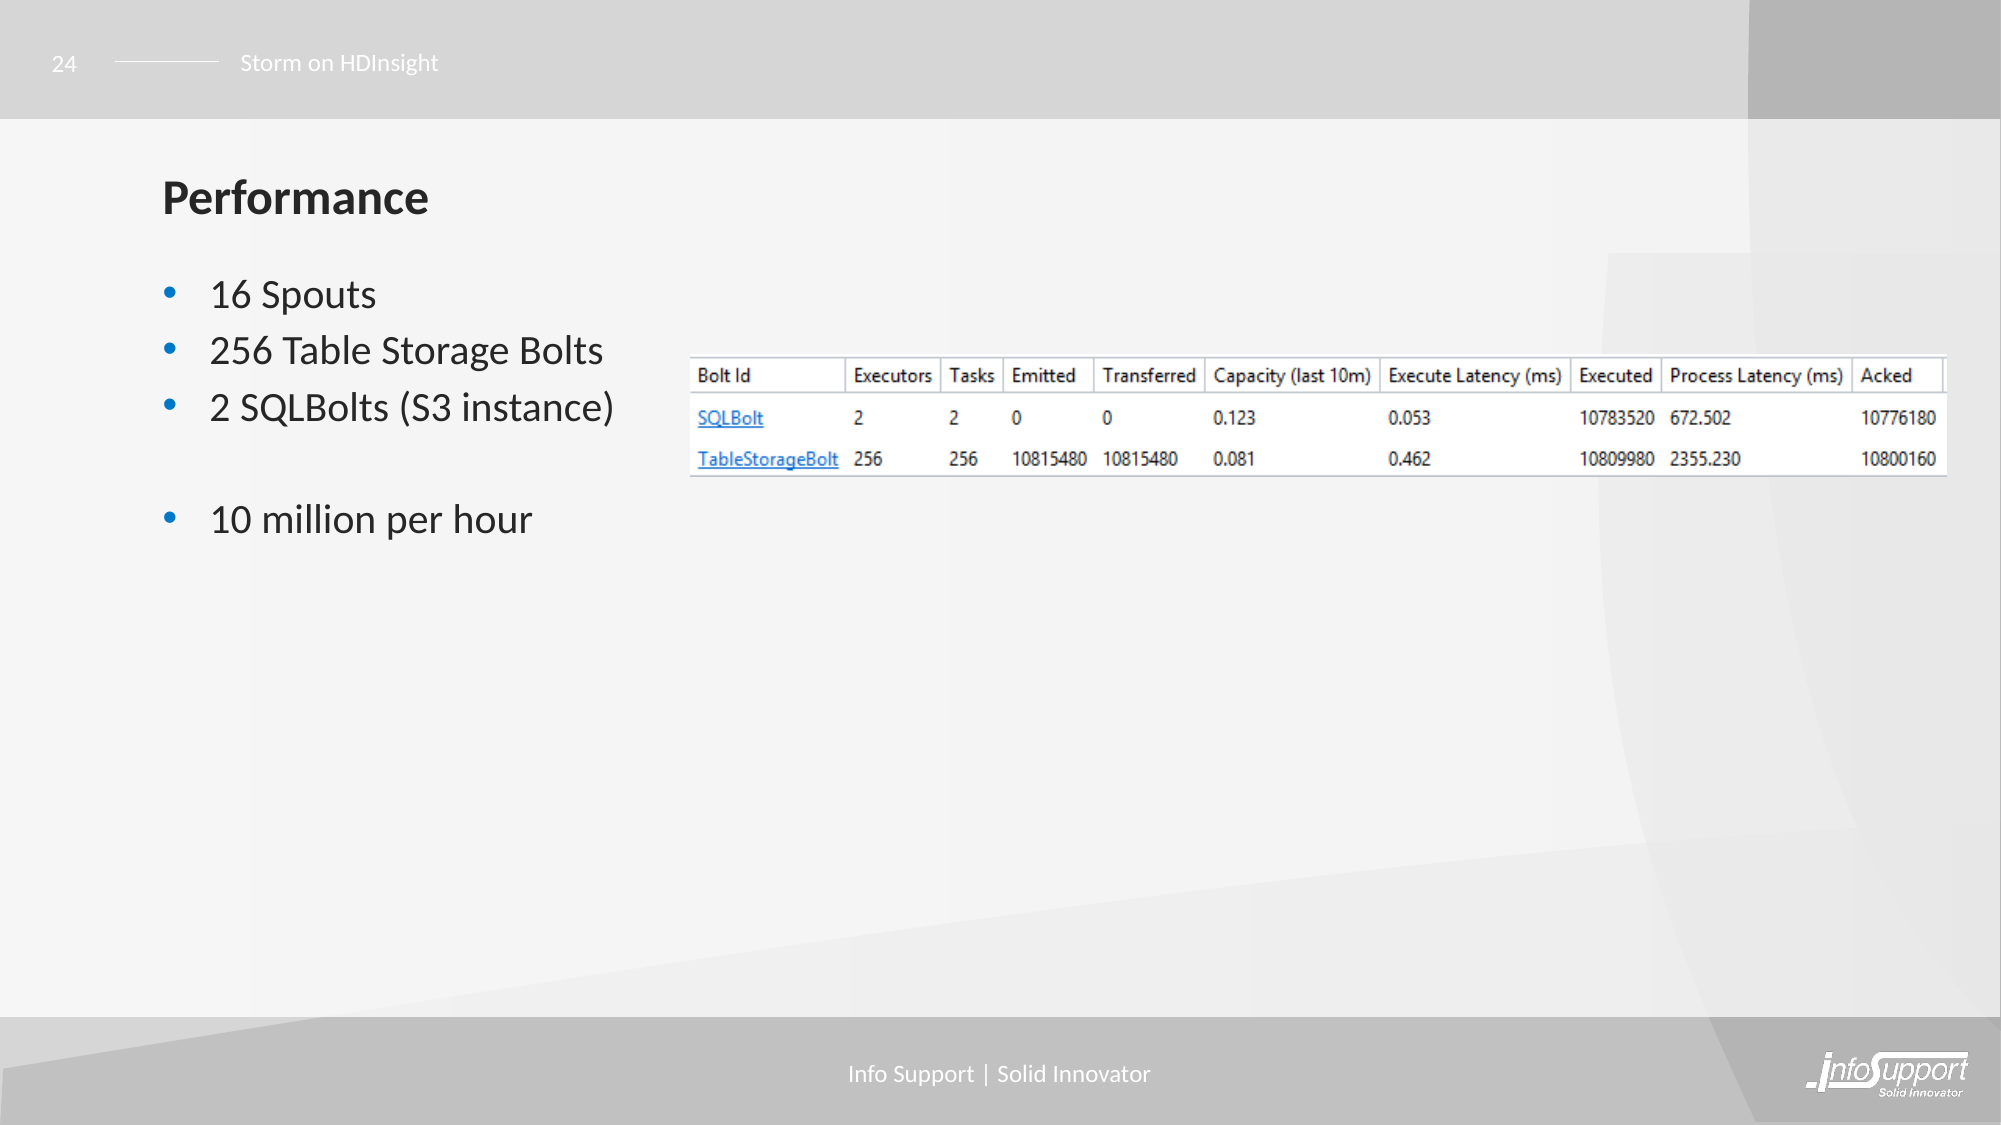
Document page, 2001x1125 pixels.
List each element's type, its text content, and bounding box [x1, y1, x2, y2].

slide_number 24 [36, 32, 130, 93]
title Performance [162, 118, 1334, 267]
footer Info Support | Solid Innovator [662, 1042, 1338, 1103]
picture [690, 354, 1947, 477]
list 16 Spouts 256 Table Storage Bolts 2 SQLBolts (S3 instance) 10 million per hour [162, 267, 1334, 1017]
list Storm on HDInsight [240, 32, 1334, 92]
